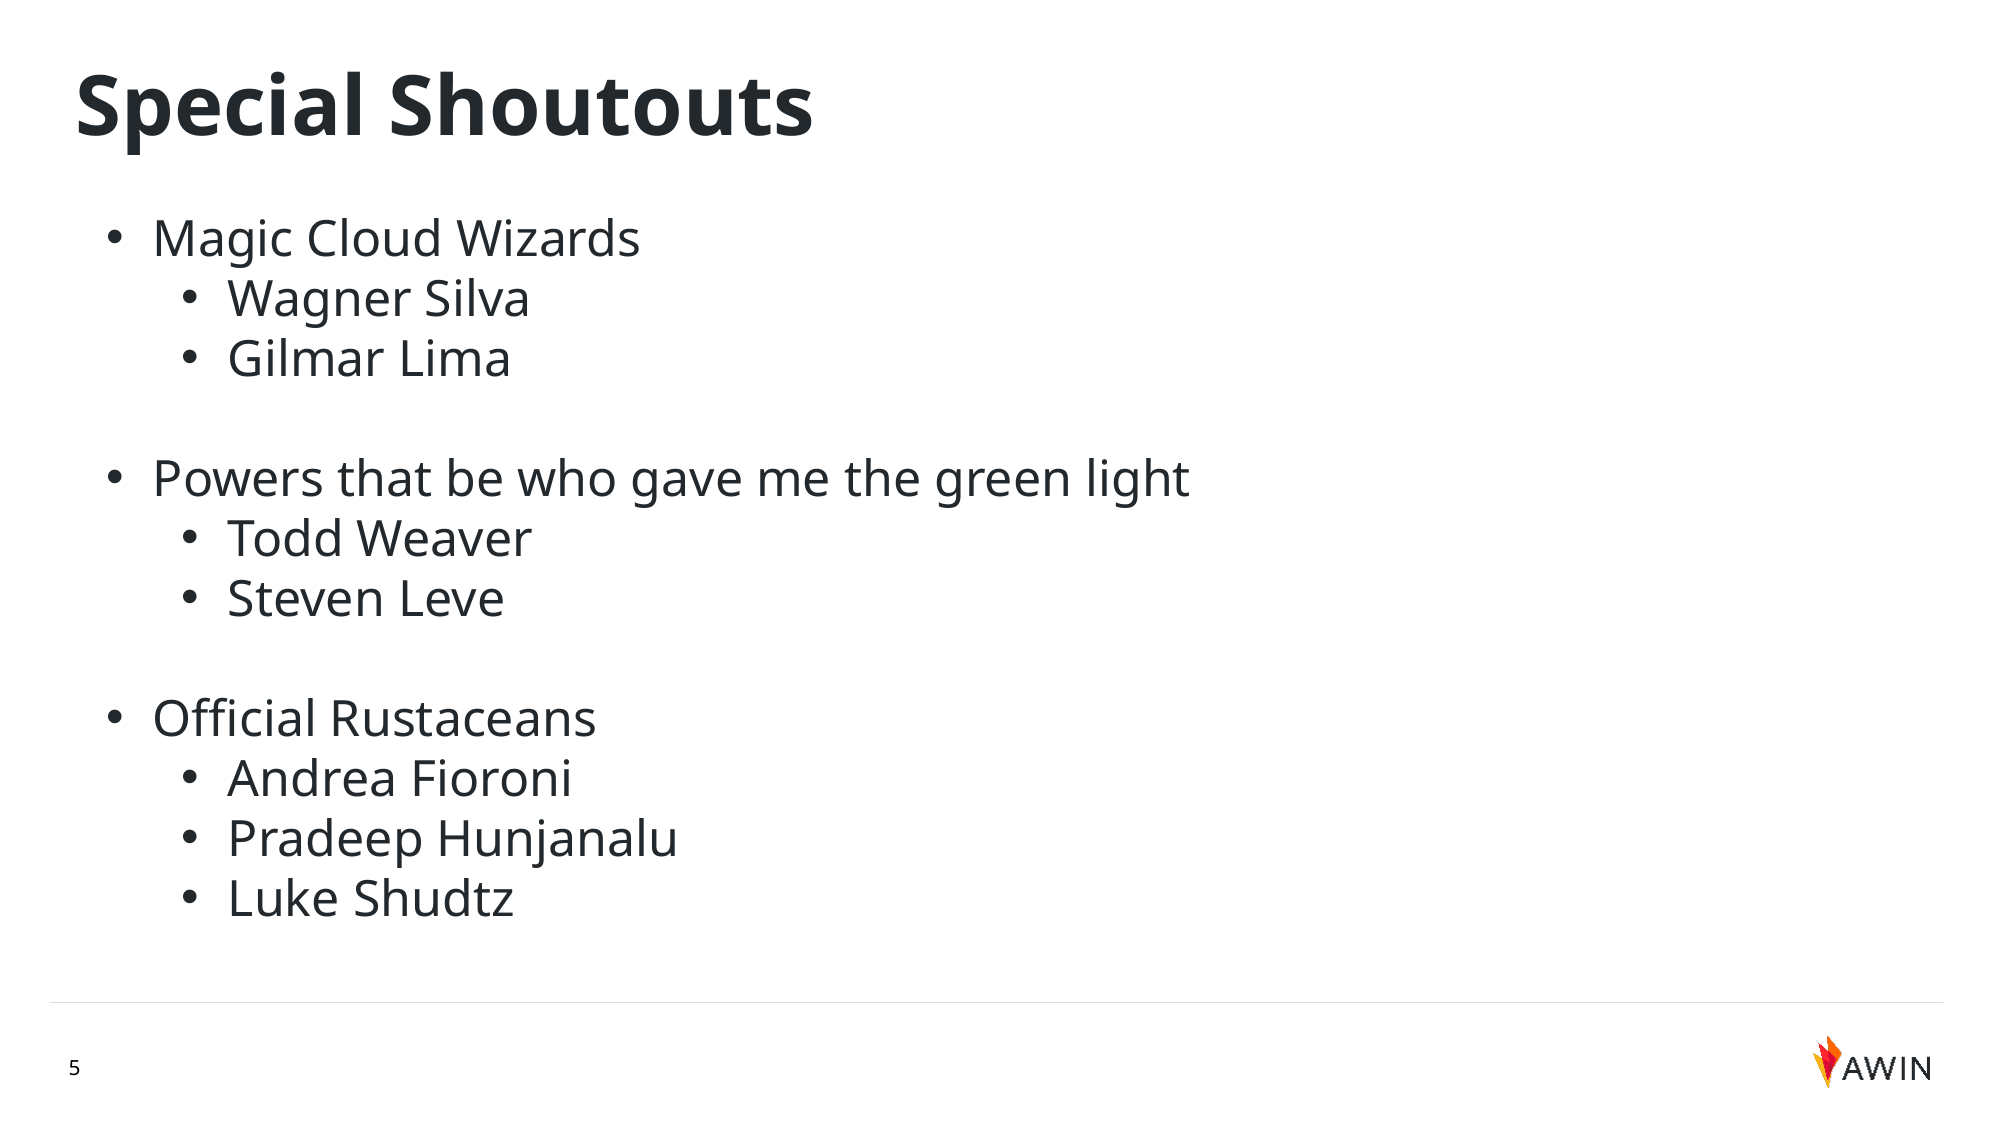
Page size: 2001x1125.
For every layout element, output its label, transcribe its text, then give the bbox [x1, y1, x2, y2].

text_box Magic Cloud Wizards Wagner Silva Gilmar Lima Powers that be who gave me the green light Todd Weaver Steven Leve Official Rustaceans Andrea Fioroni Pradeep Hunjanalu Luke Shudtz [91, 199, 1772, 1114]
text_box Special Shoutouts [60, 44, 1950, 160]
picture [1810, 1016, 1933, 1108]
